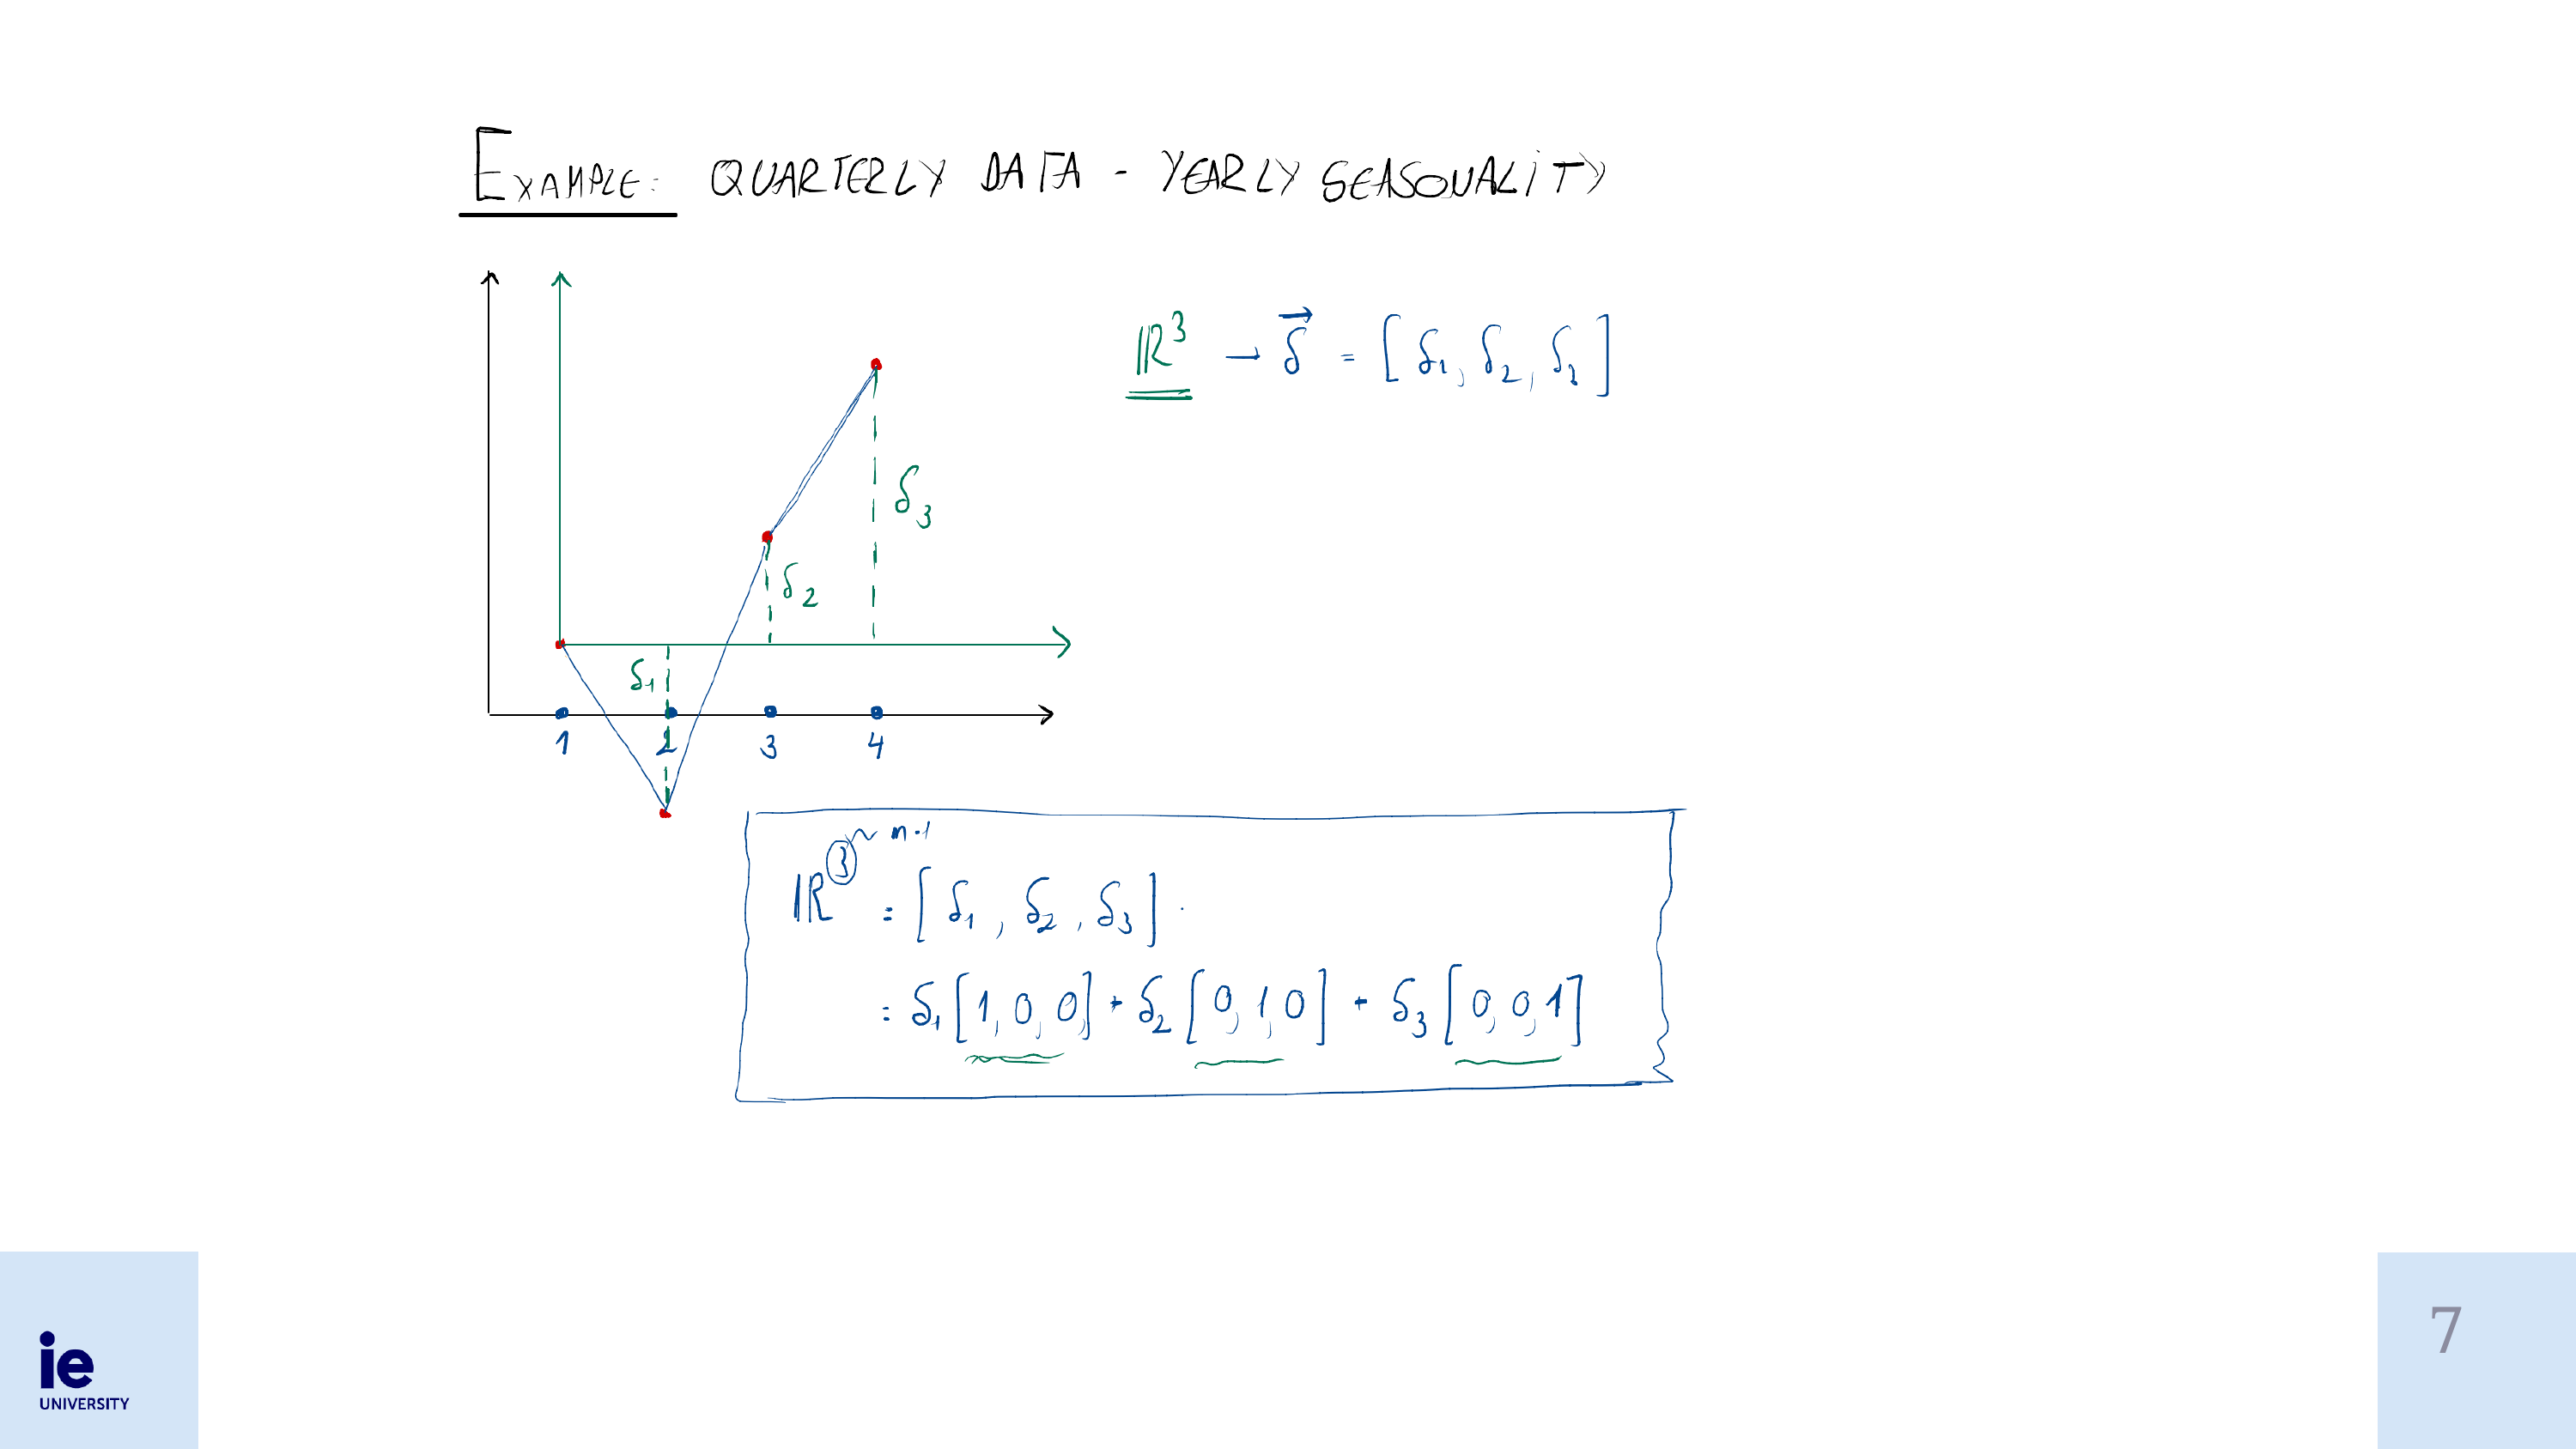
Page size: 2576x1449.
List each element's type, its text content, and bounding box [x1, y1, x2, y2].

picture [0, 1252, 198, 1449]
slide_number 7 [2331, 1294, 2561, 1372]
picture [2378, 1252, 2576, 1449]
picture [411, 112, 2165, 1336]
